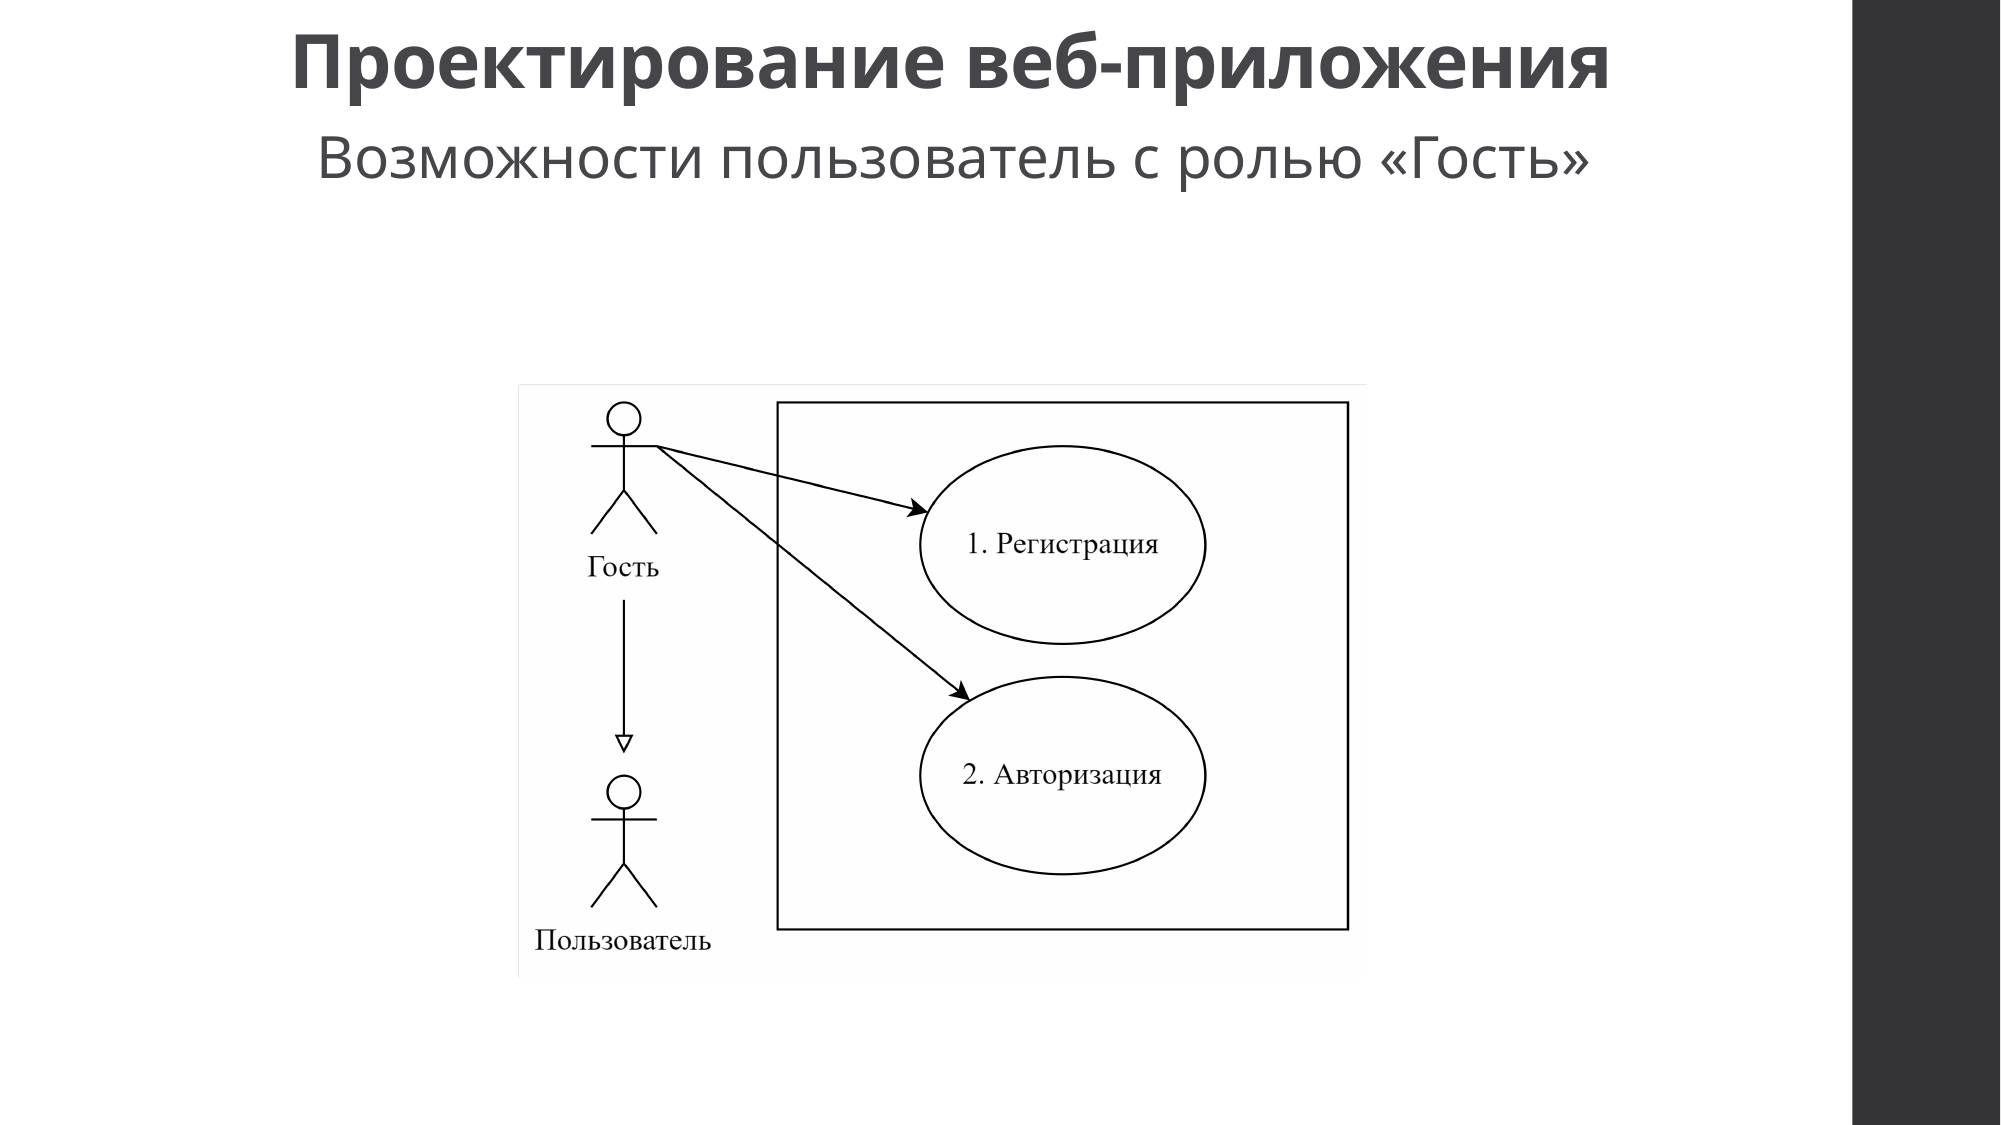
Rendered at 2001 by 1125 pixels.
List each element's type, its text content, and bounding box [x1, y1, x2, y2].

text_box Проектирование веб-приложения [156, 0, 1747, 113]
picture [518, 384, 1367, 978]
text_box Возможности пользователь с ролью «Гость» [301, 112, 1655, 198]
